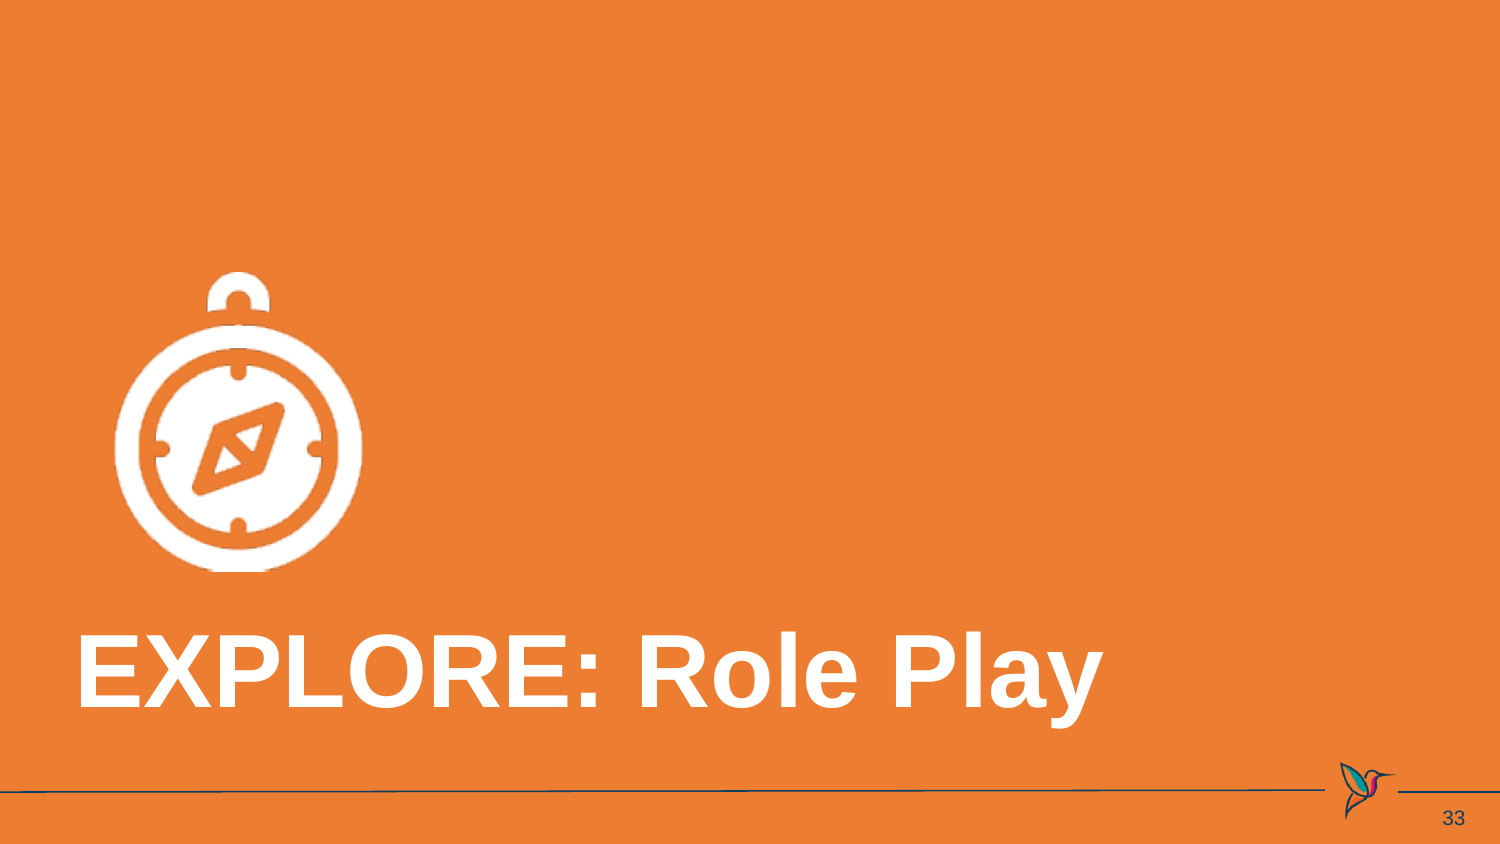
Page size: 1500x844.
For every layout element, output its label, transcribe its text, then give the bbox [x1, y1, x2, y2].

text_box EXPLORE: Role Play [59, 587, 1343, 732]
picture [1338, 759, 1398, 823]
picture [88, 272, 388, 572]
